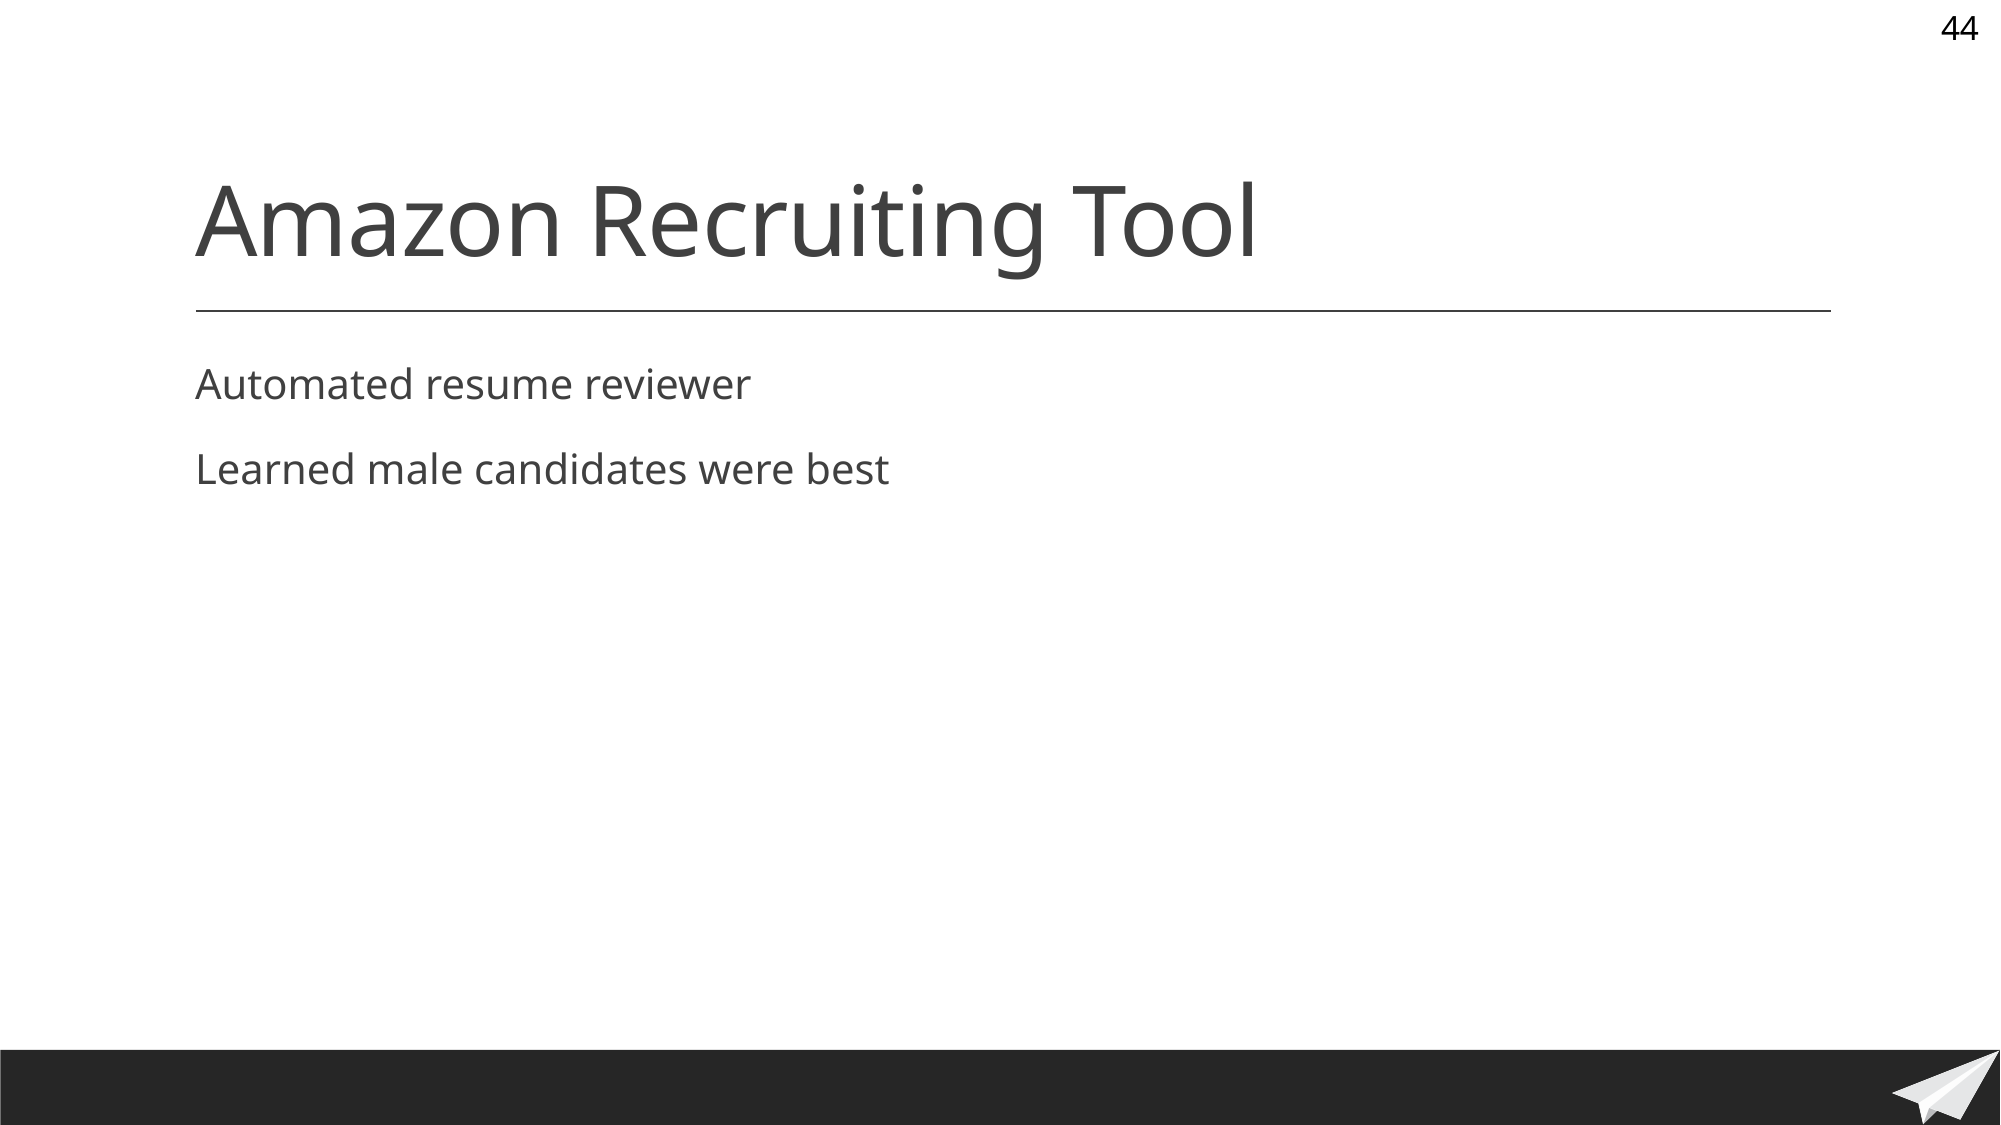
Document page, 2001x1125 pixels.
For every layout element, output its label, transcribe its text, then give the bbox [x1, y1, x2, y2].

title Amazon Recruiting Tool [180, 47, 1830, 285]
text_box 44 [1926, 0, 1994, 55]
list Automated resume reviewer Learned male candidates were best [180, 345, 1830, 963]
picture [1890, 1050, 2000, 1125]
